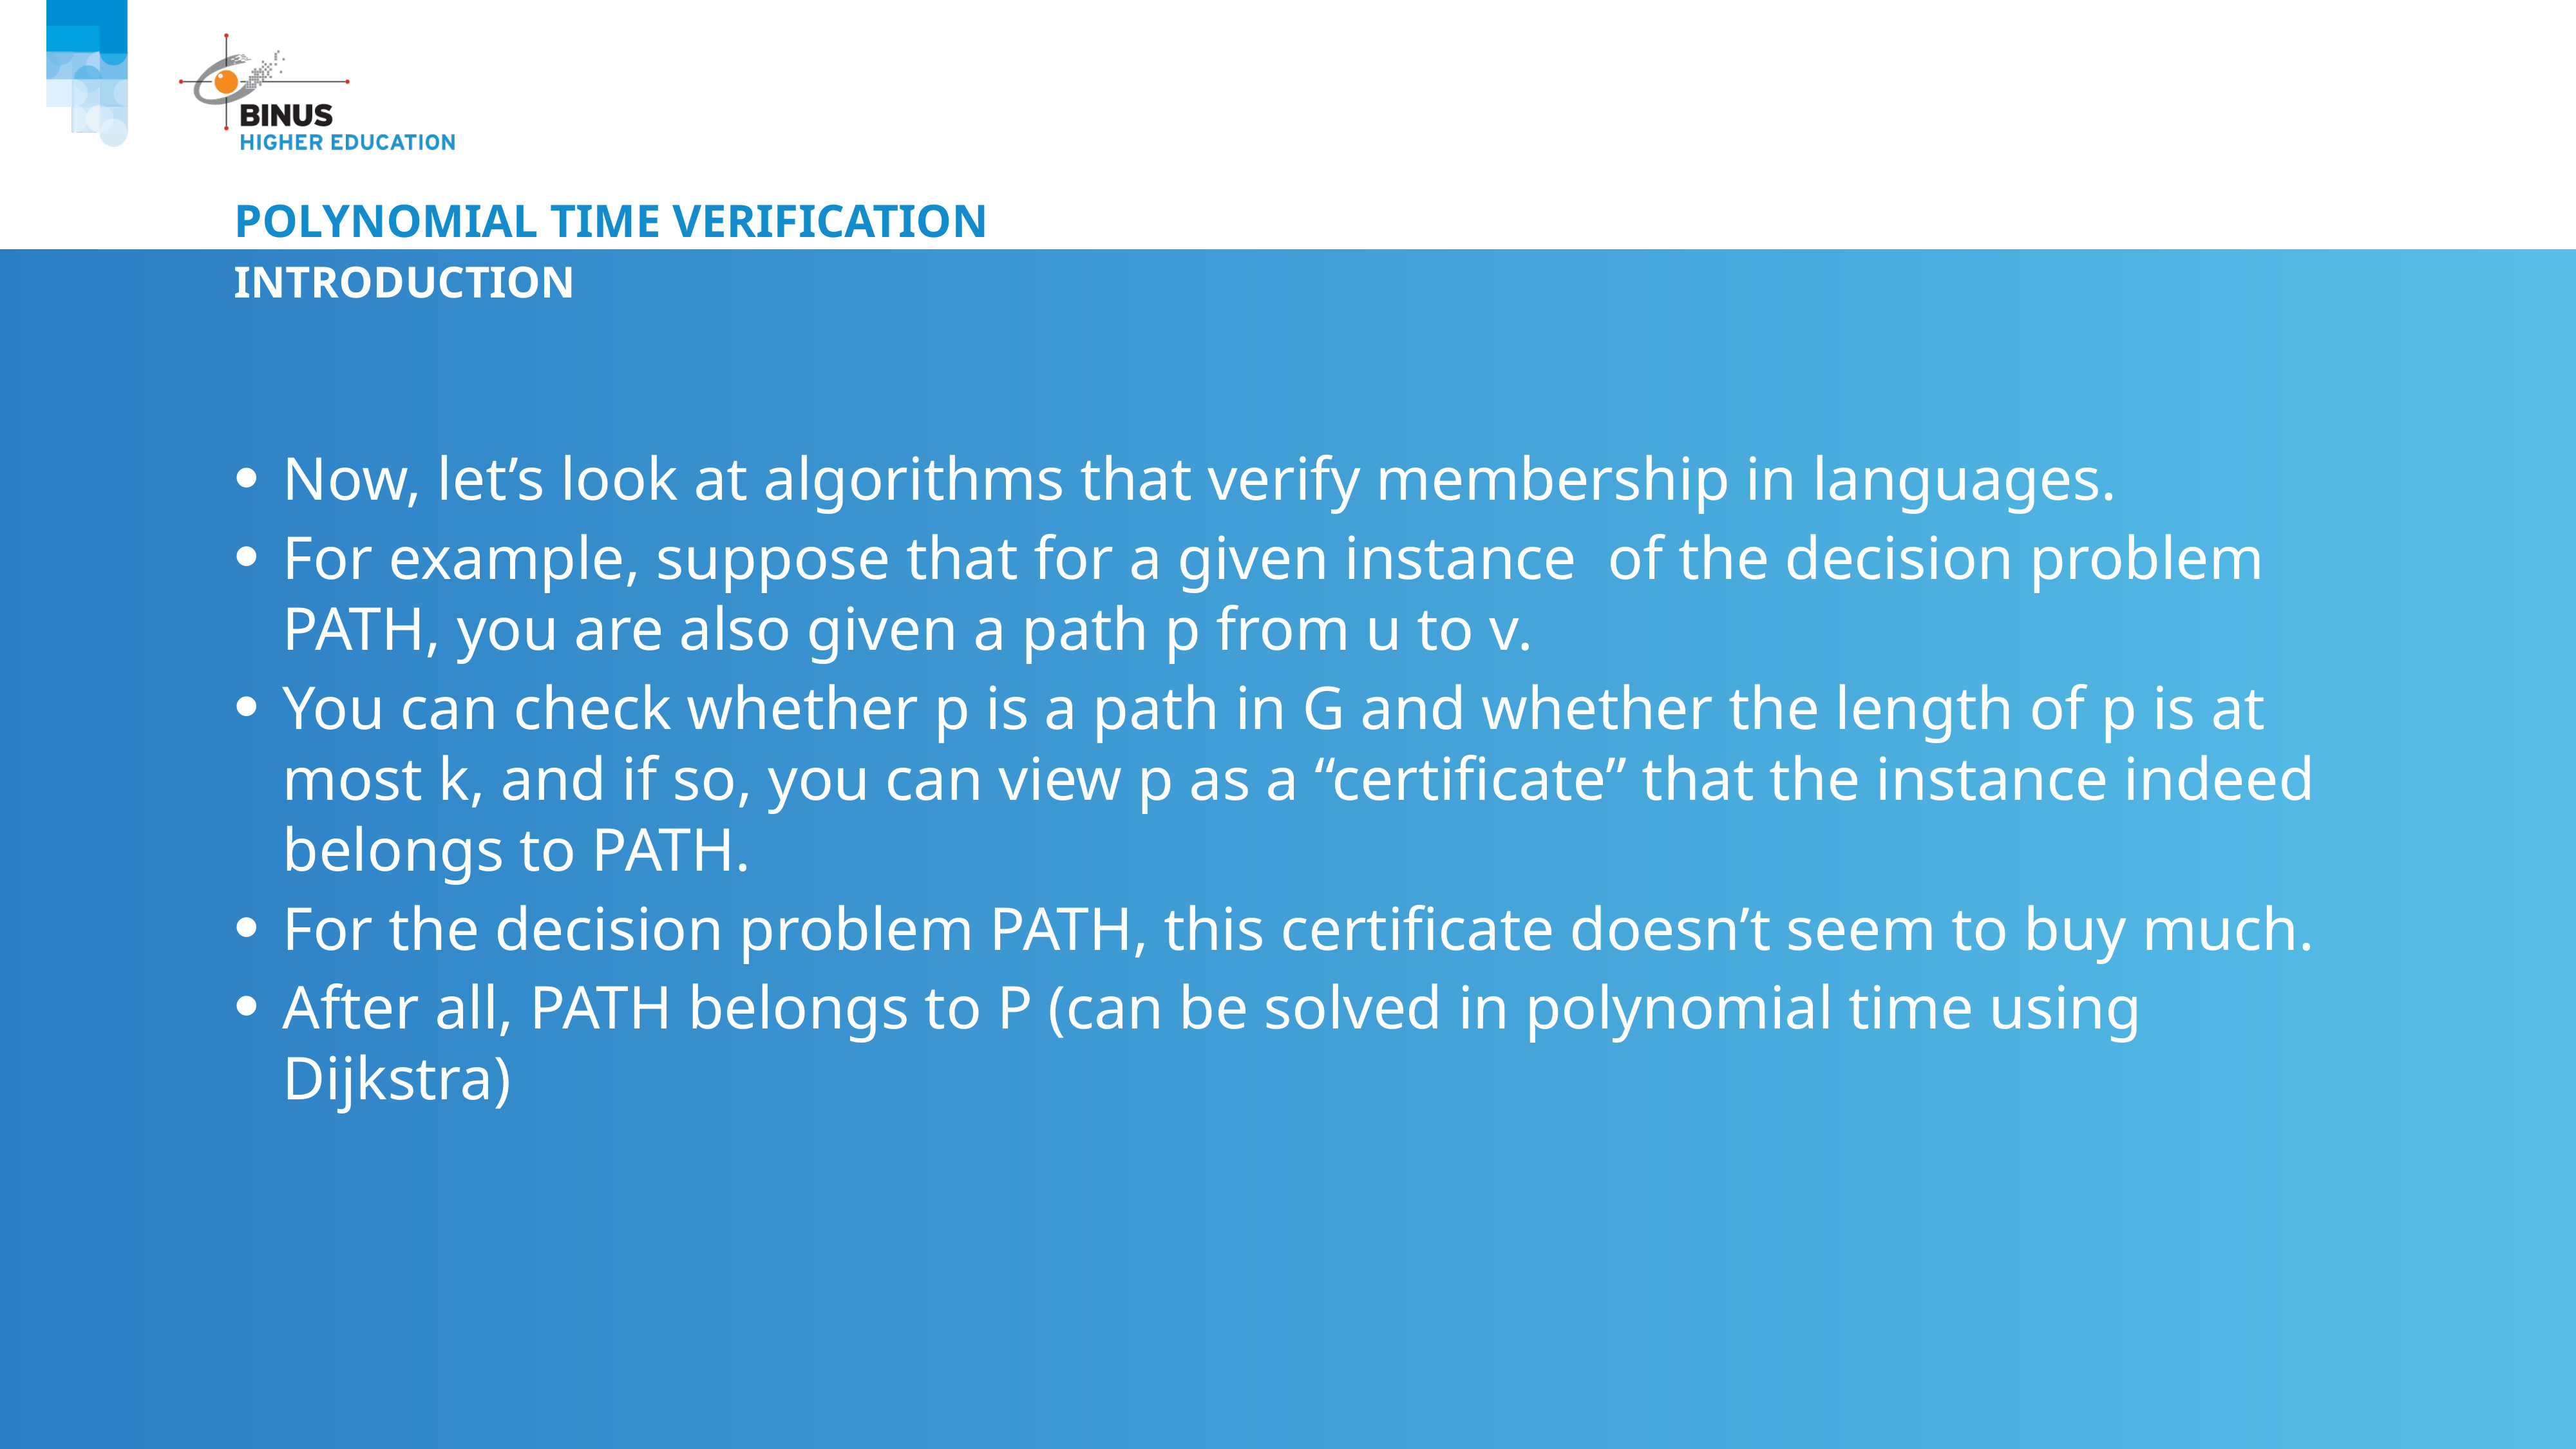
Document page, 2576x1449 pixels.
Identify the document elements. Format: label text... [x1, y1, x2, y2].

picture [46, 0, 455, 154]
list Introduction [228, 255, 1262, 341]
title Polynomial time verification [228, 197, 1784, 252]
